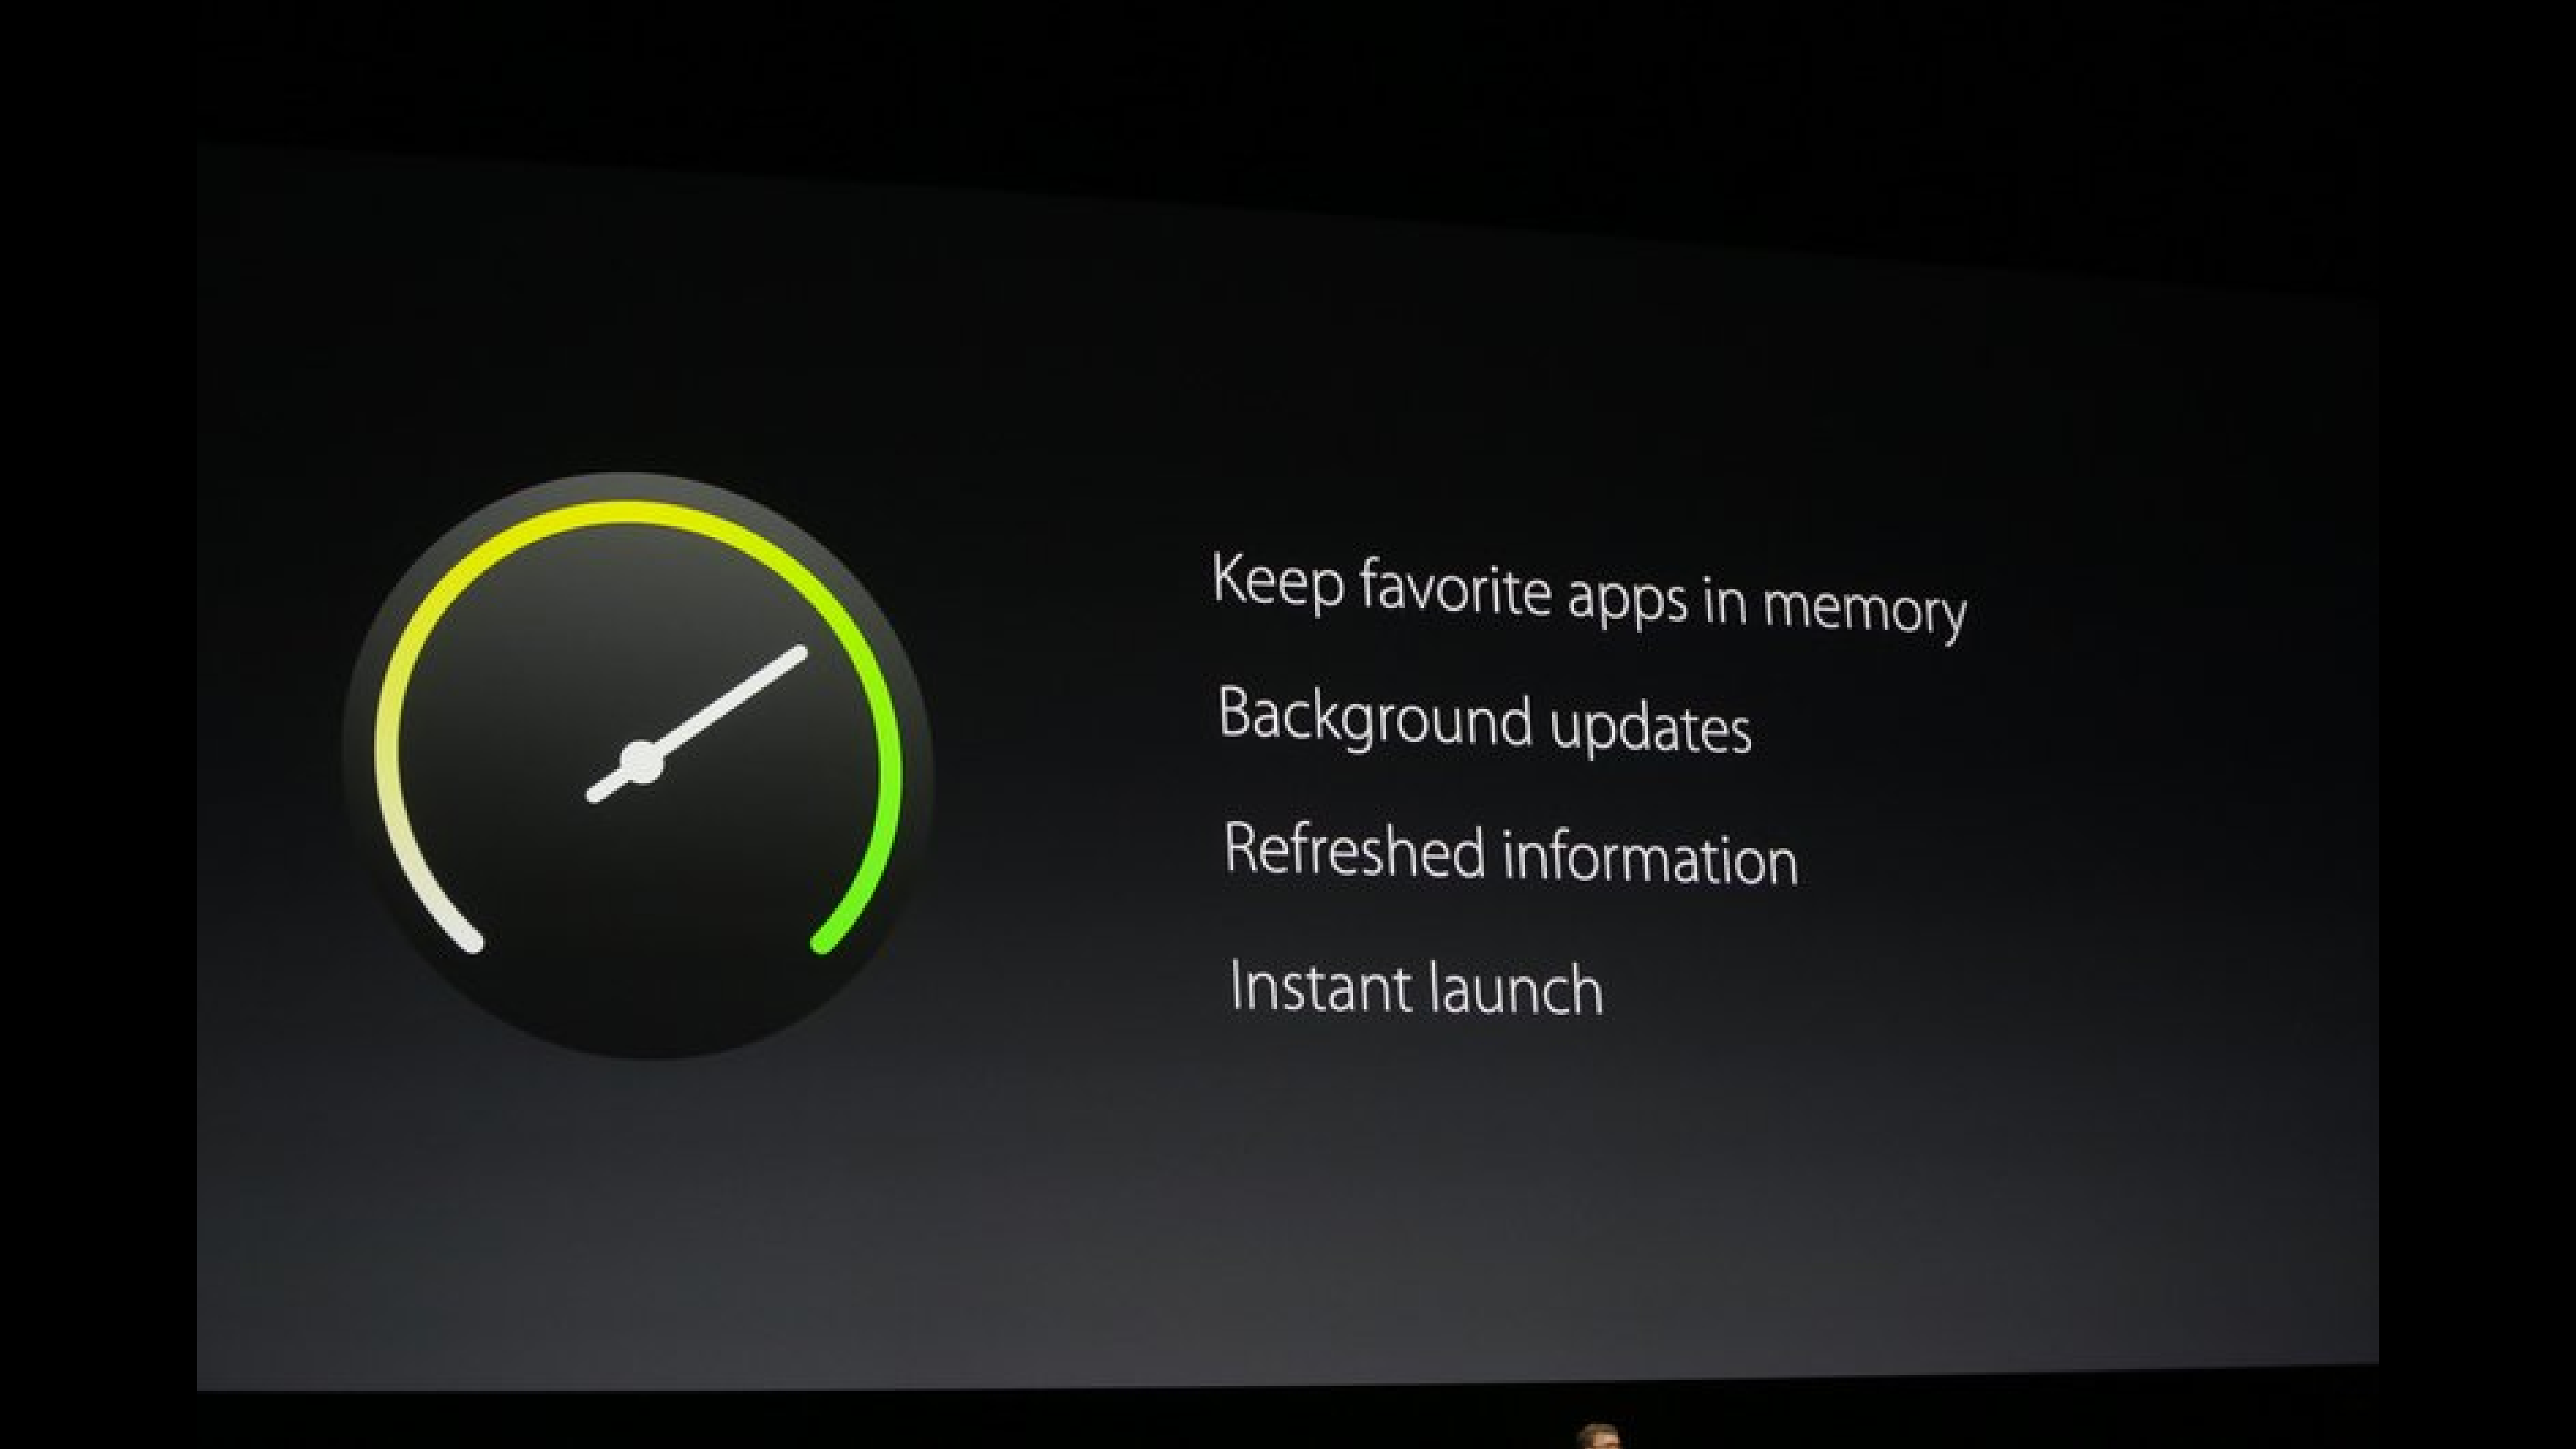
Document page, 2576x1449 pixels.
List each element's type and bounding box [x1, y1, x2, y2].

picture [197, 0, 2379, 1449]
